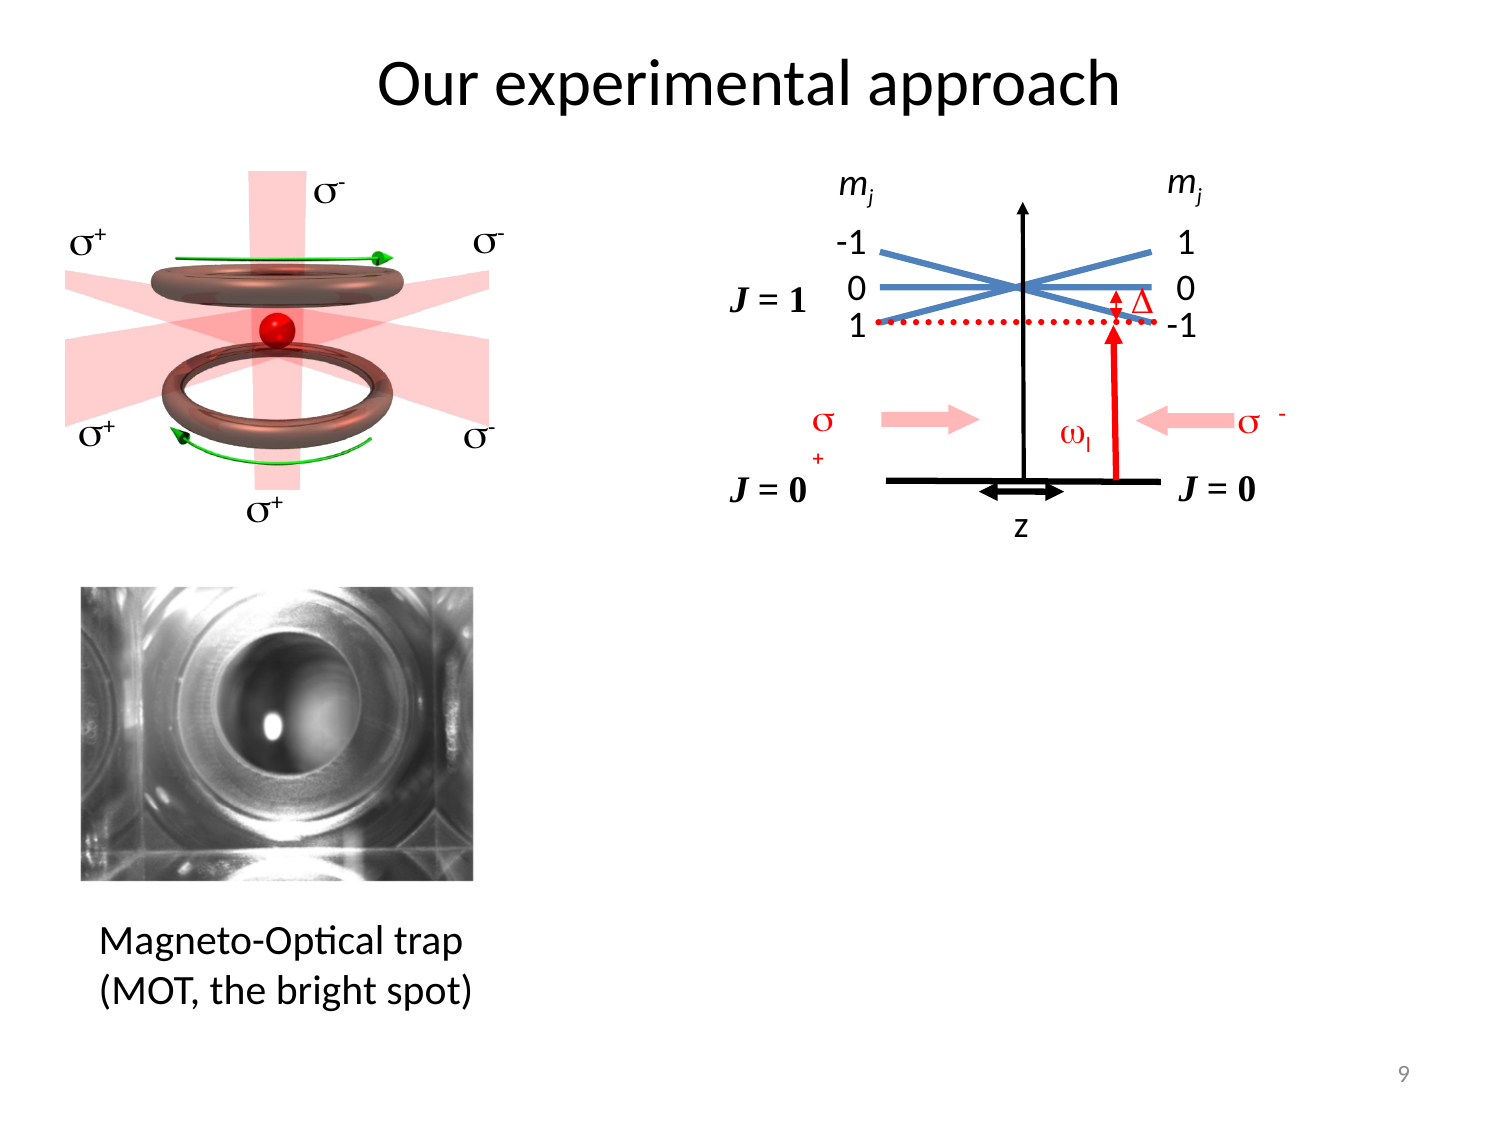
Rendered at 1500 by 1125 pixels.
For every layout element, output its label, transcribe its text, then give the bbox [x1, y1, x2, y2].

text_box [52, 153, 522, 1022]
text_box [714, 148, 1318, 554]
slide_number 9 [1074, 1042, 1425, 1103]
title Our experimental approach [0, 0, 1500, 181]
